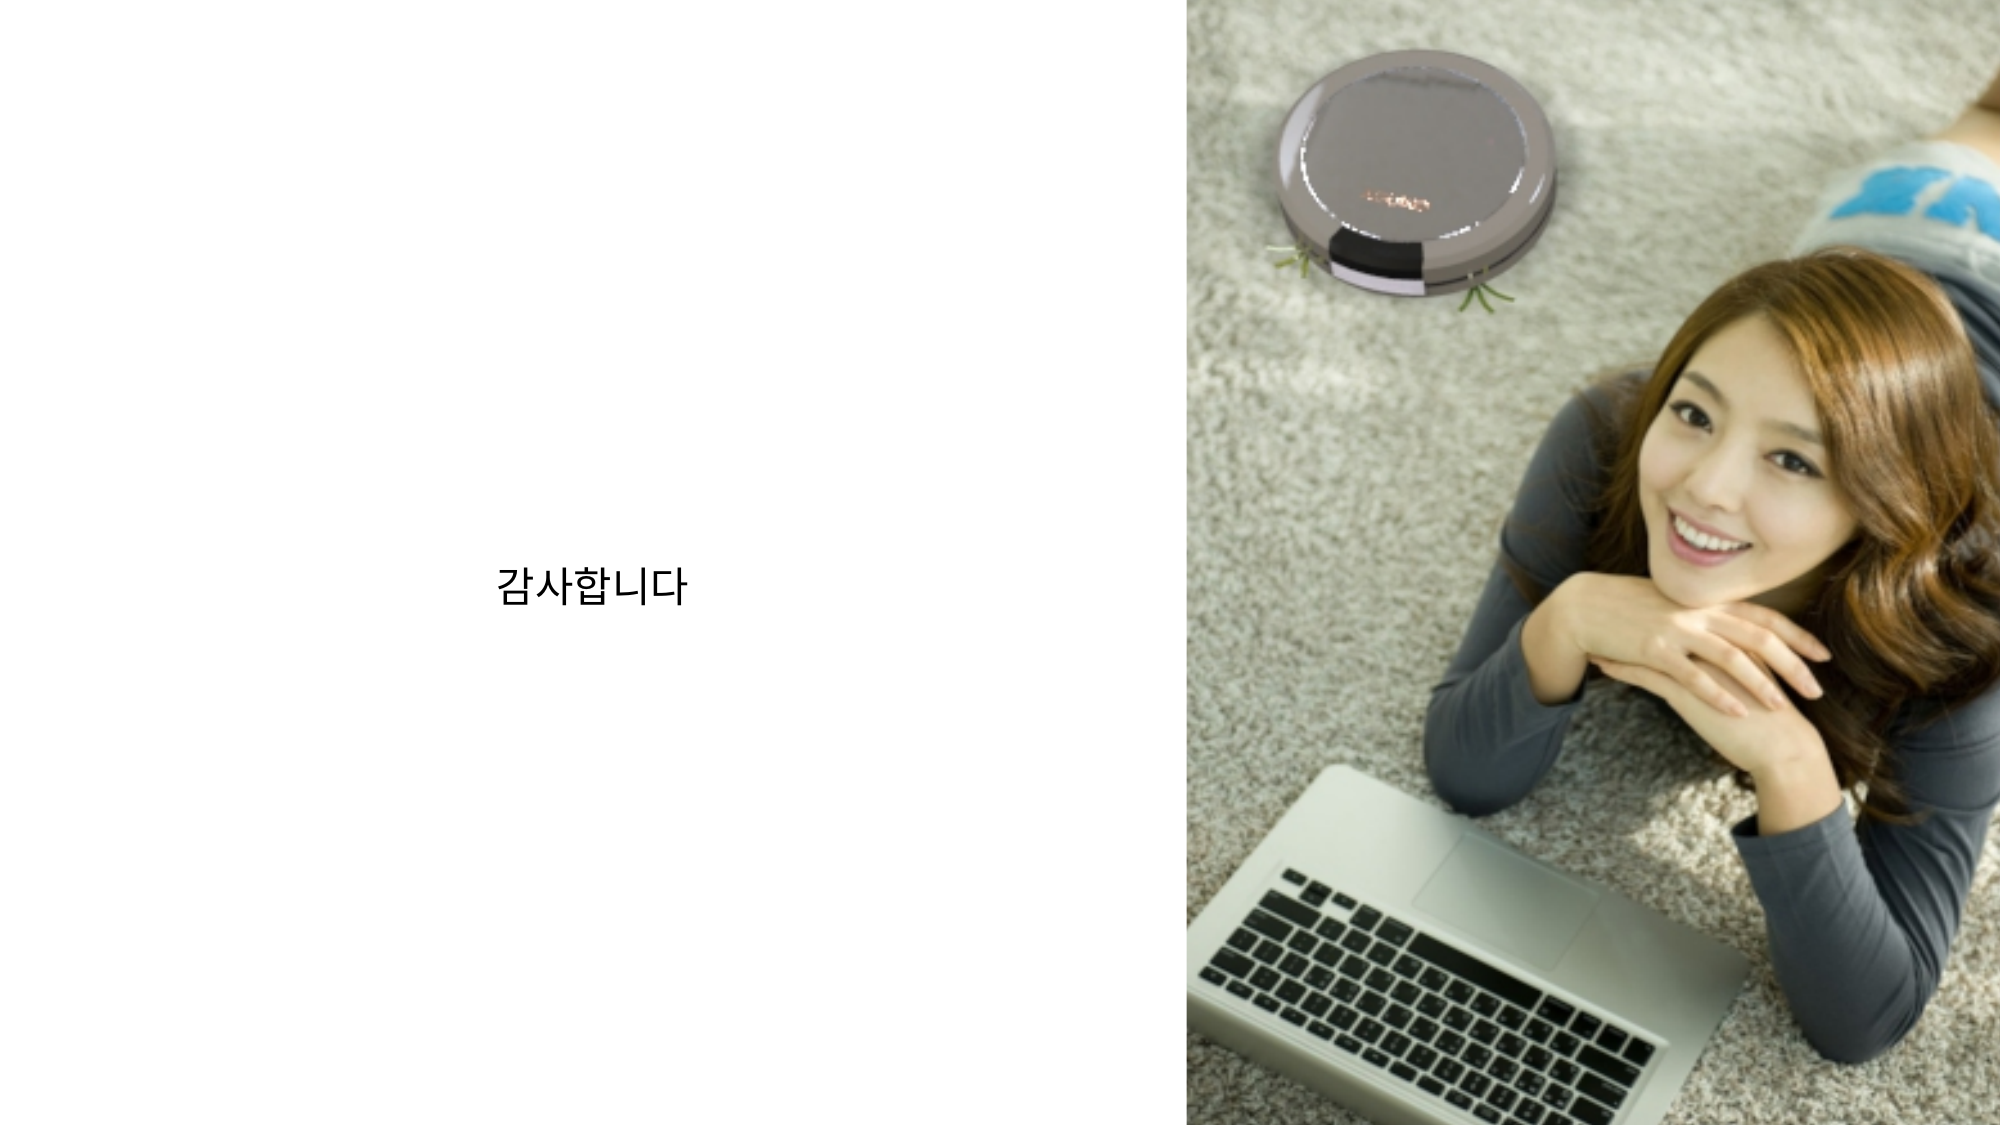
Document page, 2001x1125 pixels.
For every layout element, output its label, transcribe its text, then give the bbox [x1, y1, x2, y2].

picture [1186, 0, 2000, 1125]
text_box 감사합니다 [481, 553, 705, 618]
